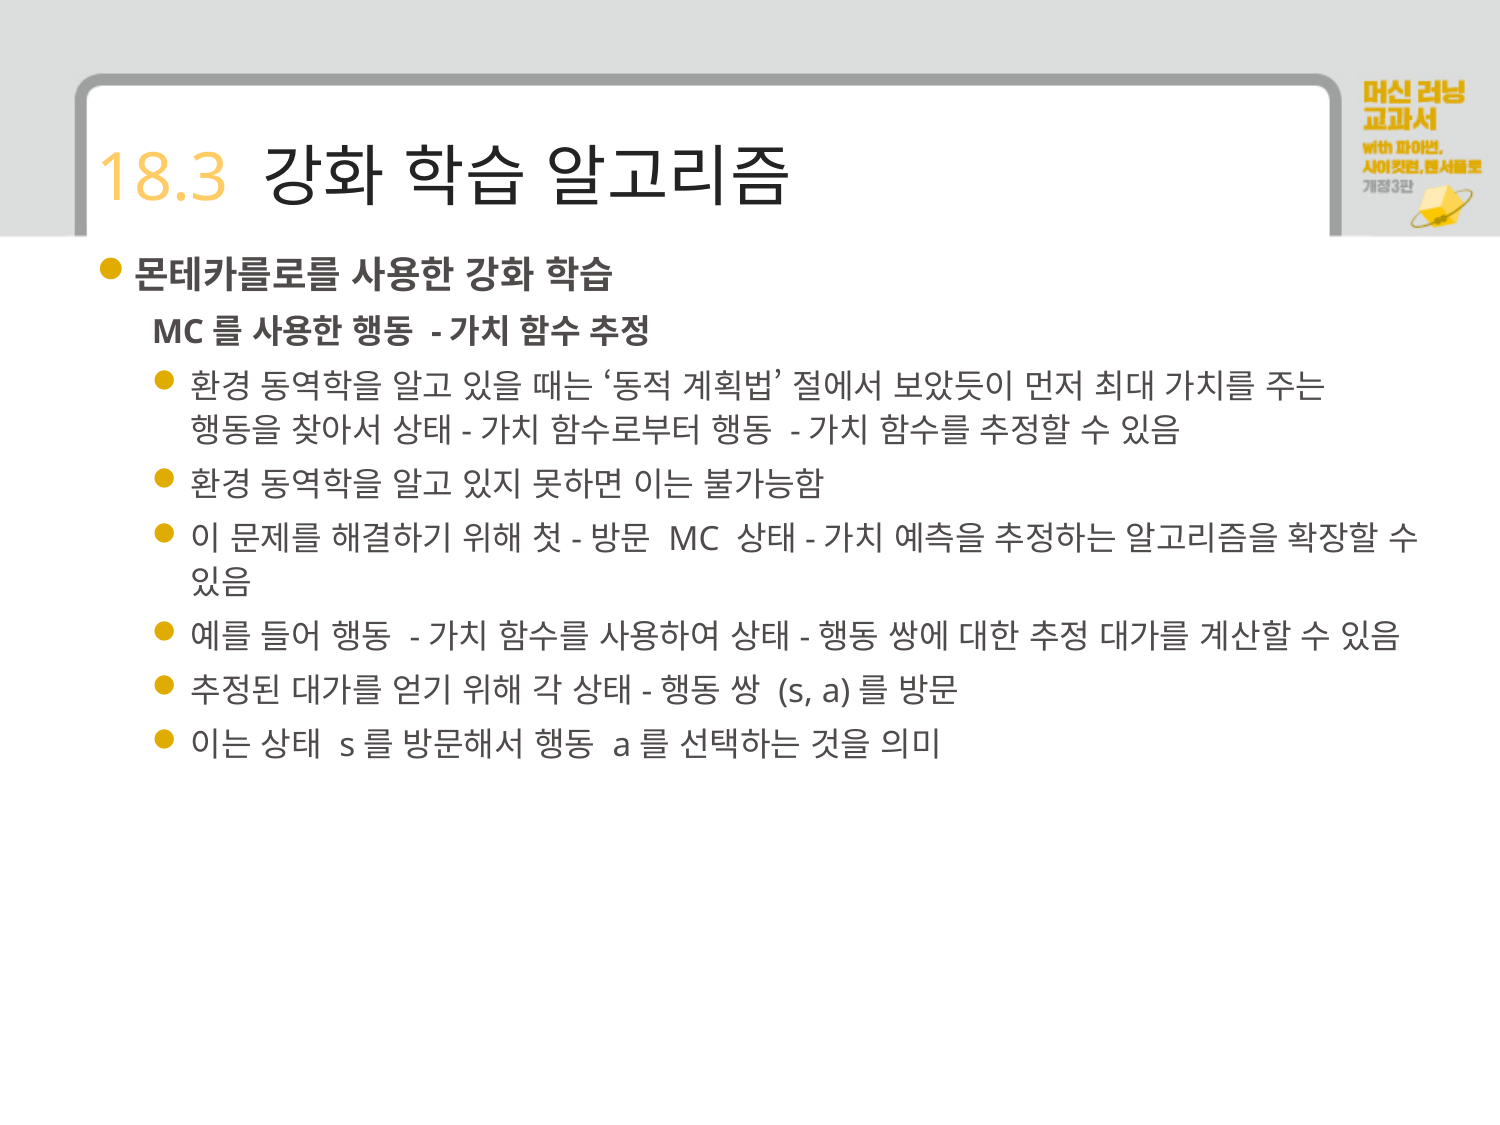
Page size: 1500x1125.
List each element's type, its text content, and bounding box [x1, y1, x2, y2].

list 몬테카를로를 사용한 강화 학습 MC를 사용한 행동 -가치 함수 추정 환경 동역학을 알고 있을 때는 ‘동적 계획법’ 절에서 보았듯이 먼저 최대 가치를 주는 행동을 찾아서 상태-가치 함수로부터 행동 -가치 함수를 추정할 수 있음 환경 동역학을 알고 있지 못하면 이는 불가능함 이 문제를 해결하기 위해 첫-방문 MC 상태-가치 예측을 추정하는 알고리즘을 확장할 수 있음 예를 들어 행동 -가치 함수를 사용하여 상태-행동 쌍에 대한 추정 대가를 계산할 수 있음 추정된 대가를 얻기 위해 각 상태-행동 쌍 (s, a)를 방문 이는 상태 s를 방문해서 행동 a를 선택하는 것을 의미 [81, 239, 1440, 1054]
title 18.3 강화 학습 알고리즘 [81, 90, 1412, 222]
picture [0, 0, 1500, 1125]
